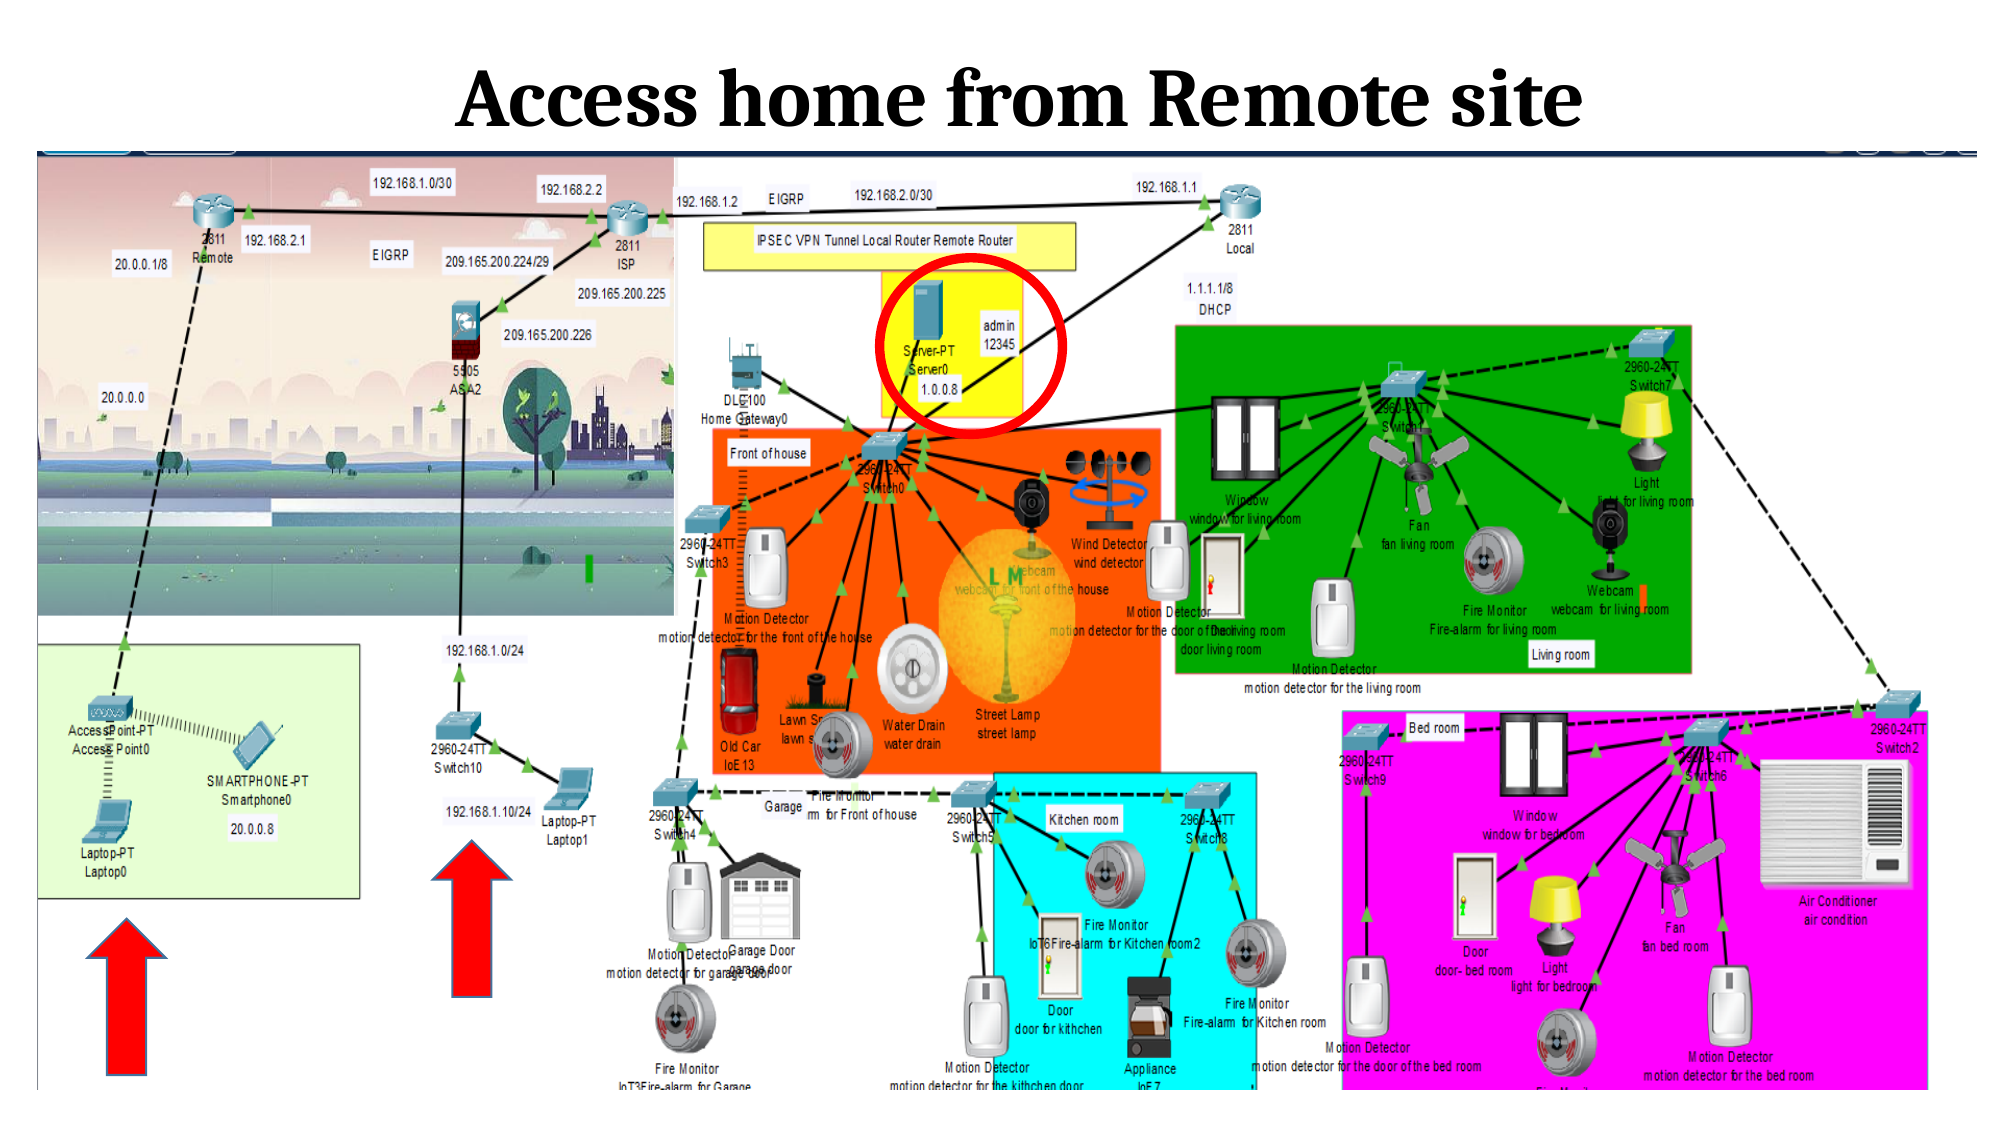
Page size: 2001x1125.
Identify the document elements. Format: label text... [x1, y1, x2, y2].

picture [37, 151, 1977, 1090]
text_box Access home from Remote site [366, 35, 1602, 151]
